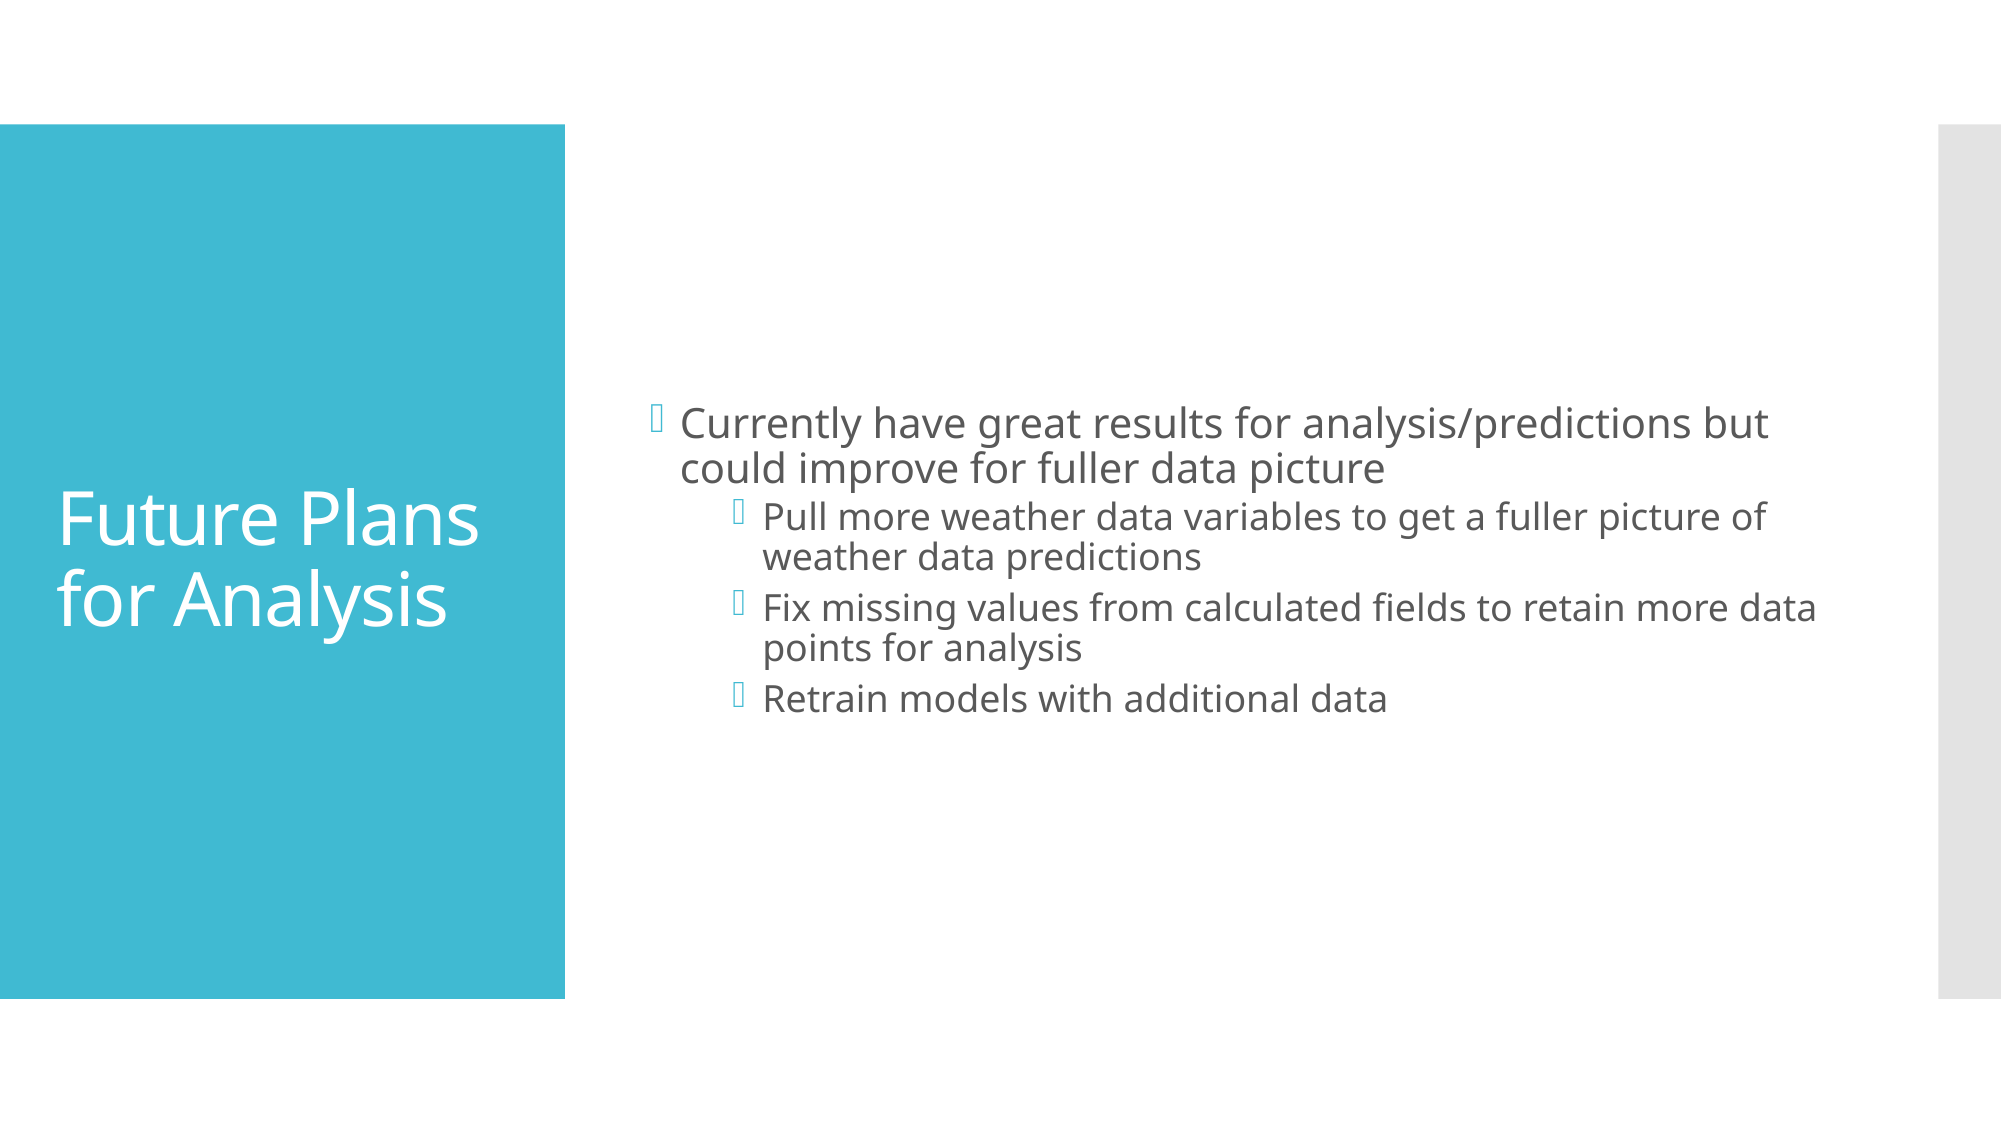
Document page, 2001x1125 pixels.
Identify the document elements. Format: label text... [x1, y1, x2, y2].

list Currently have great results for analysis/predictions but could improve for fuller data picture Pull more weather data variables to get a fuller picture of weather data predictions Fix missing values from calculated fields to retain more data points for analysis Retrain models with additional data [634, 141, 1835, 982]
title Future Plans for Analysis [41, 184, 525, 940]
